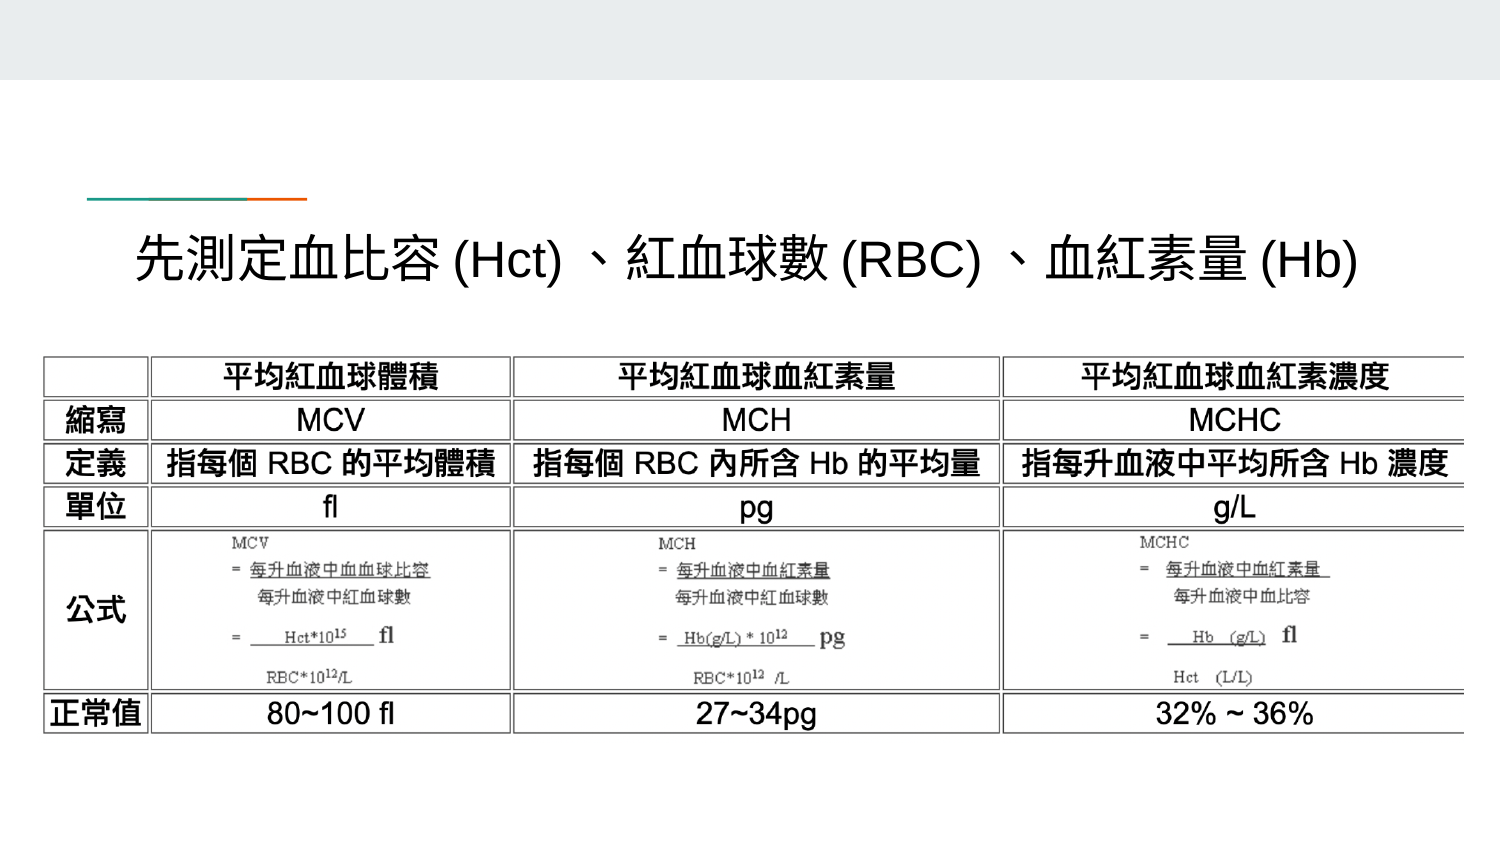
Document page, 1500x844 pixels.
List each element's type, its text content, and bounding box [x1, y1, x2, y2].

title 先測定血比容(Hct)、紅血球數(RBC)、血紅素量(Hb) [119, 216, 1381, 305]
picture [36, 352, 1464, 743]
